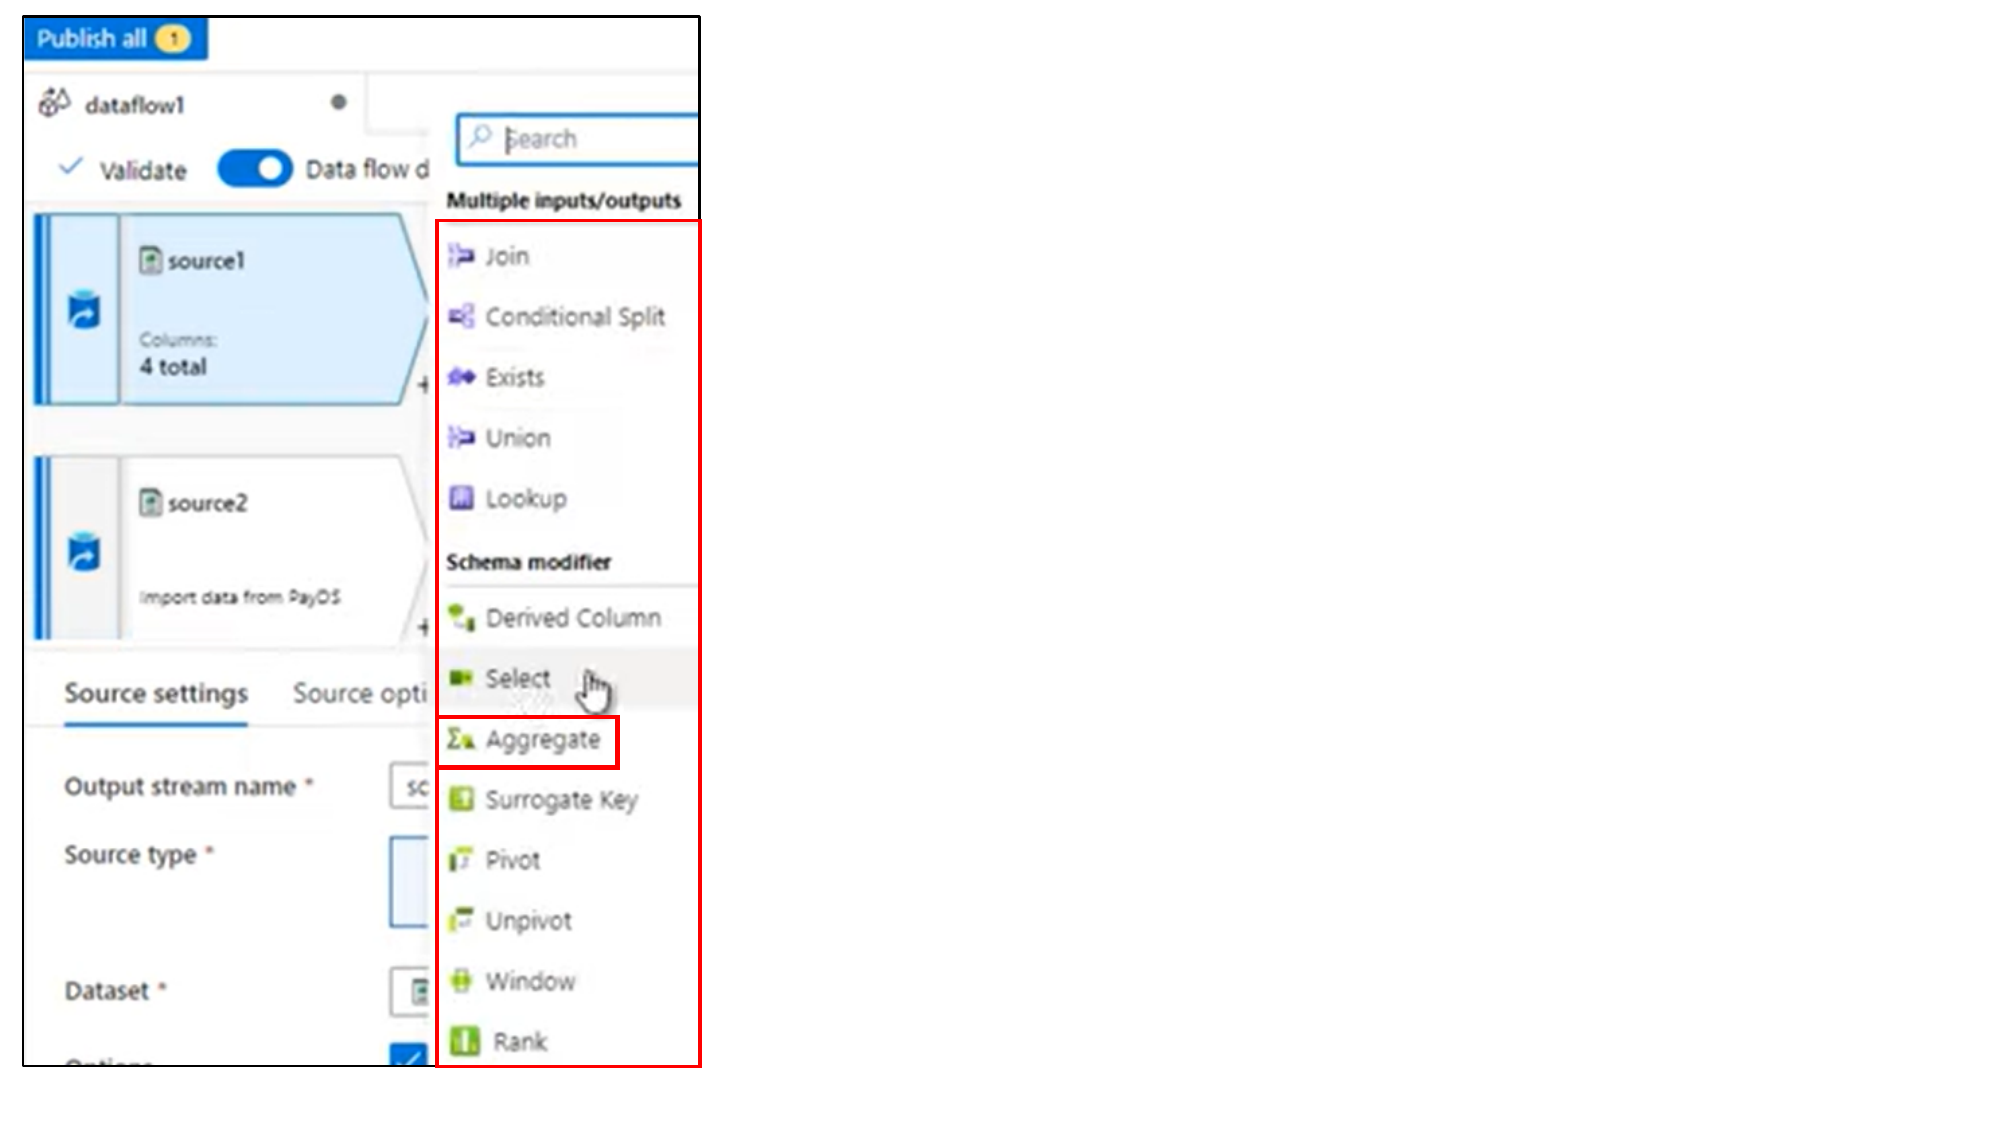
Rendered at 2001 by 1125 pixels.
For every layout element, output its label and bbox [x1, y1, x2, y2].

picture [24, 17, 699, 1065]
